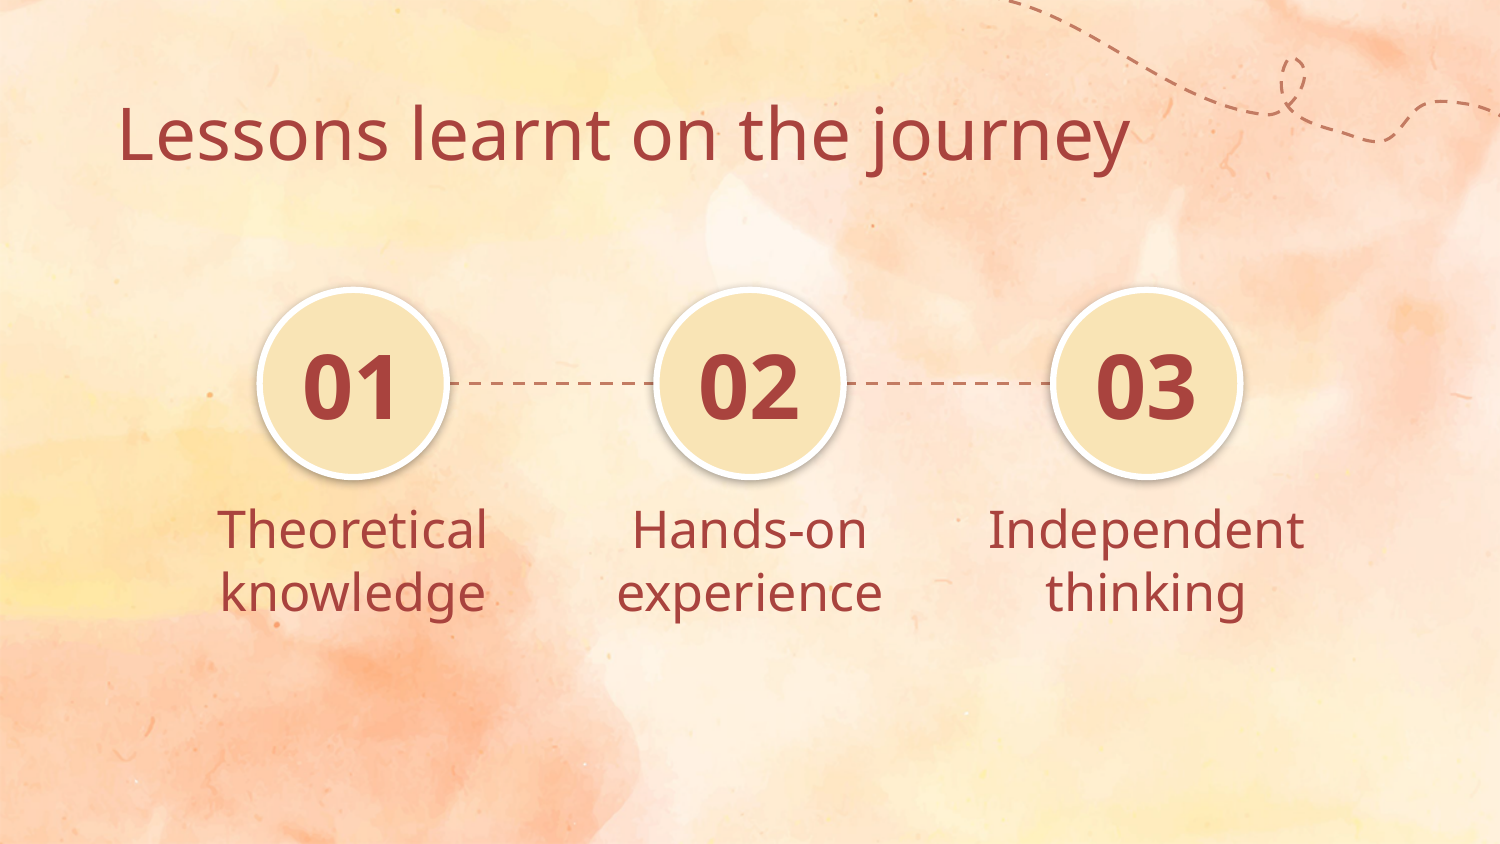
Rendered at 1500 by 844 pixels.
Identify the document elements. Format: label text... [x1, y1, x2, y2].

text_box 01 [267, 335, 439, 432]
text_box [439, 345, 447, 422]
picture [0, 0, 1500, 844]
text_box [656, 346, 664, 421]
text_box [273, 432, 434, 478]
title Lessons learnt on the journey [101, 72, 1399, 167]
text_box Independent thinking [963, 529, 1331, 589]
text_box [669, 289, 831, 335]
text_box [1066, 432, 1227, 478]
text_box Hands-on experience [566, 529, 934, 589]
text_box [669, 432, 831, 478]
text_box Theoretical knowledge [169, 529, 537, 589]
text_box [1053, 345, 1061, 422]
text_box [273, 289, 434, 335]
text_box [1066, 289, 1227, 335]
text_box [259, 346, 267, 420]
text_box [836, 346, 844, 421]
text_box 02 [664, 335, 836, 432]
text_box 03 [1061, 335, 1232, 432]
text_box [1232, 344, 1241, 423]
